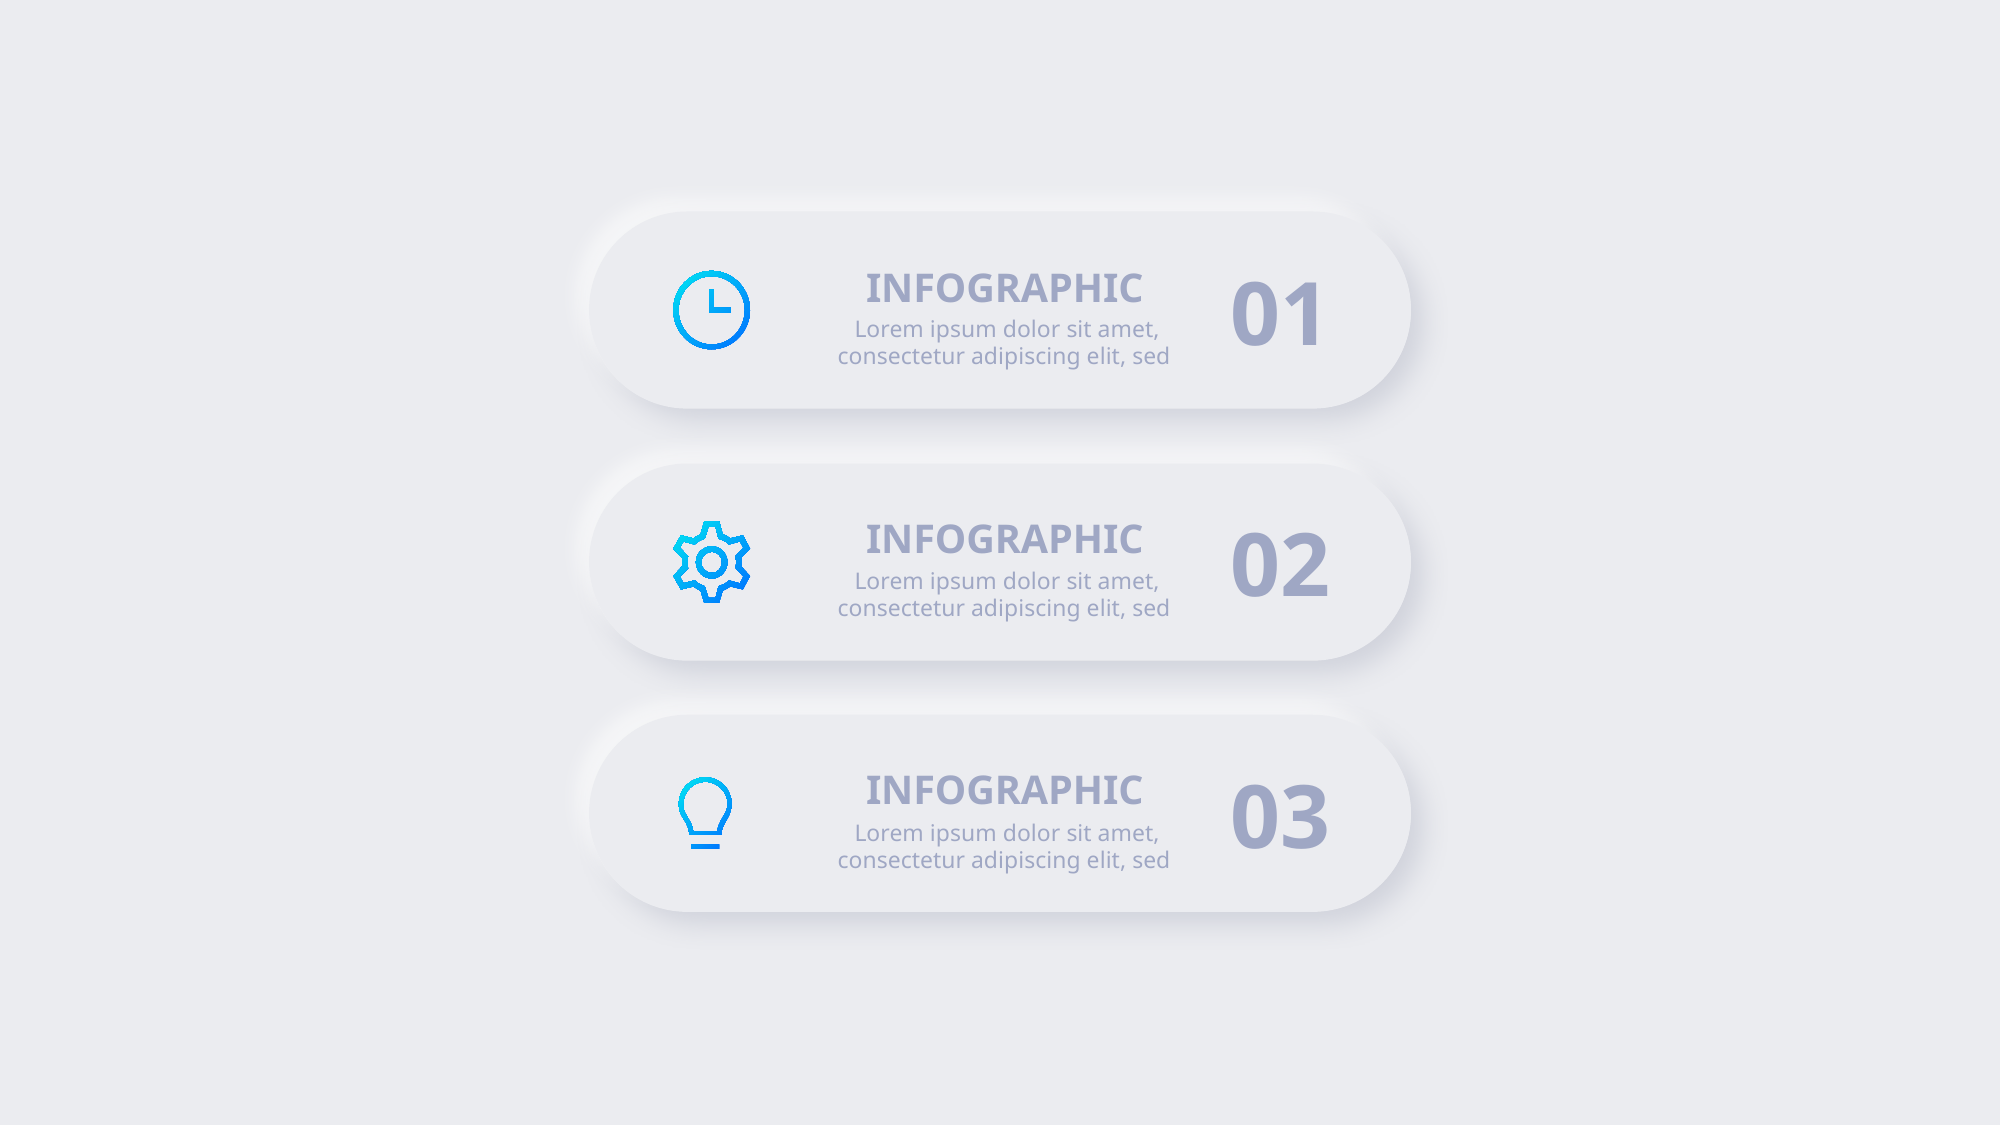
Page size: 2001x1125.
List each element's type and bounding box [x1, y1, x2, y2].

text_box [589, 463, 1411, 661]
text_box [589, 714, 1411, 912]
text_box [589, 211, 1411, 409]
